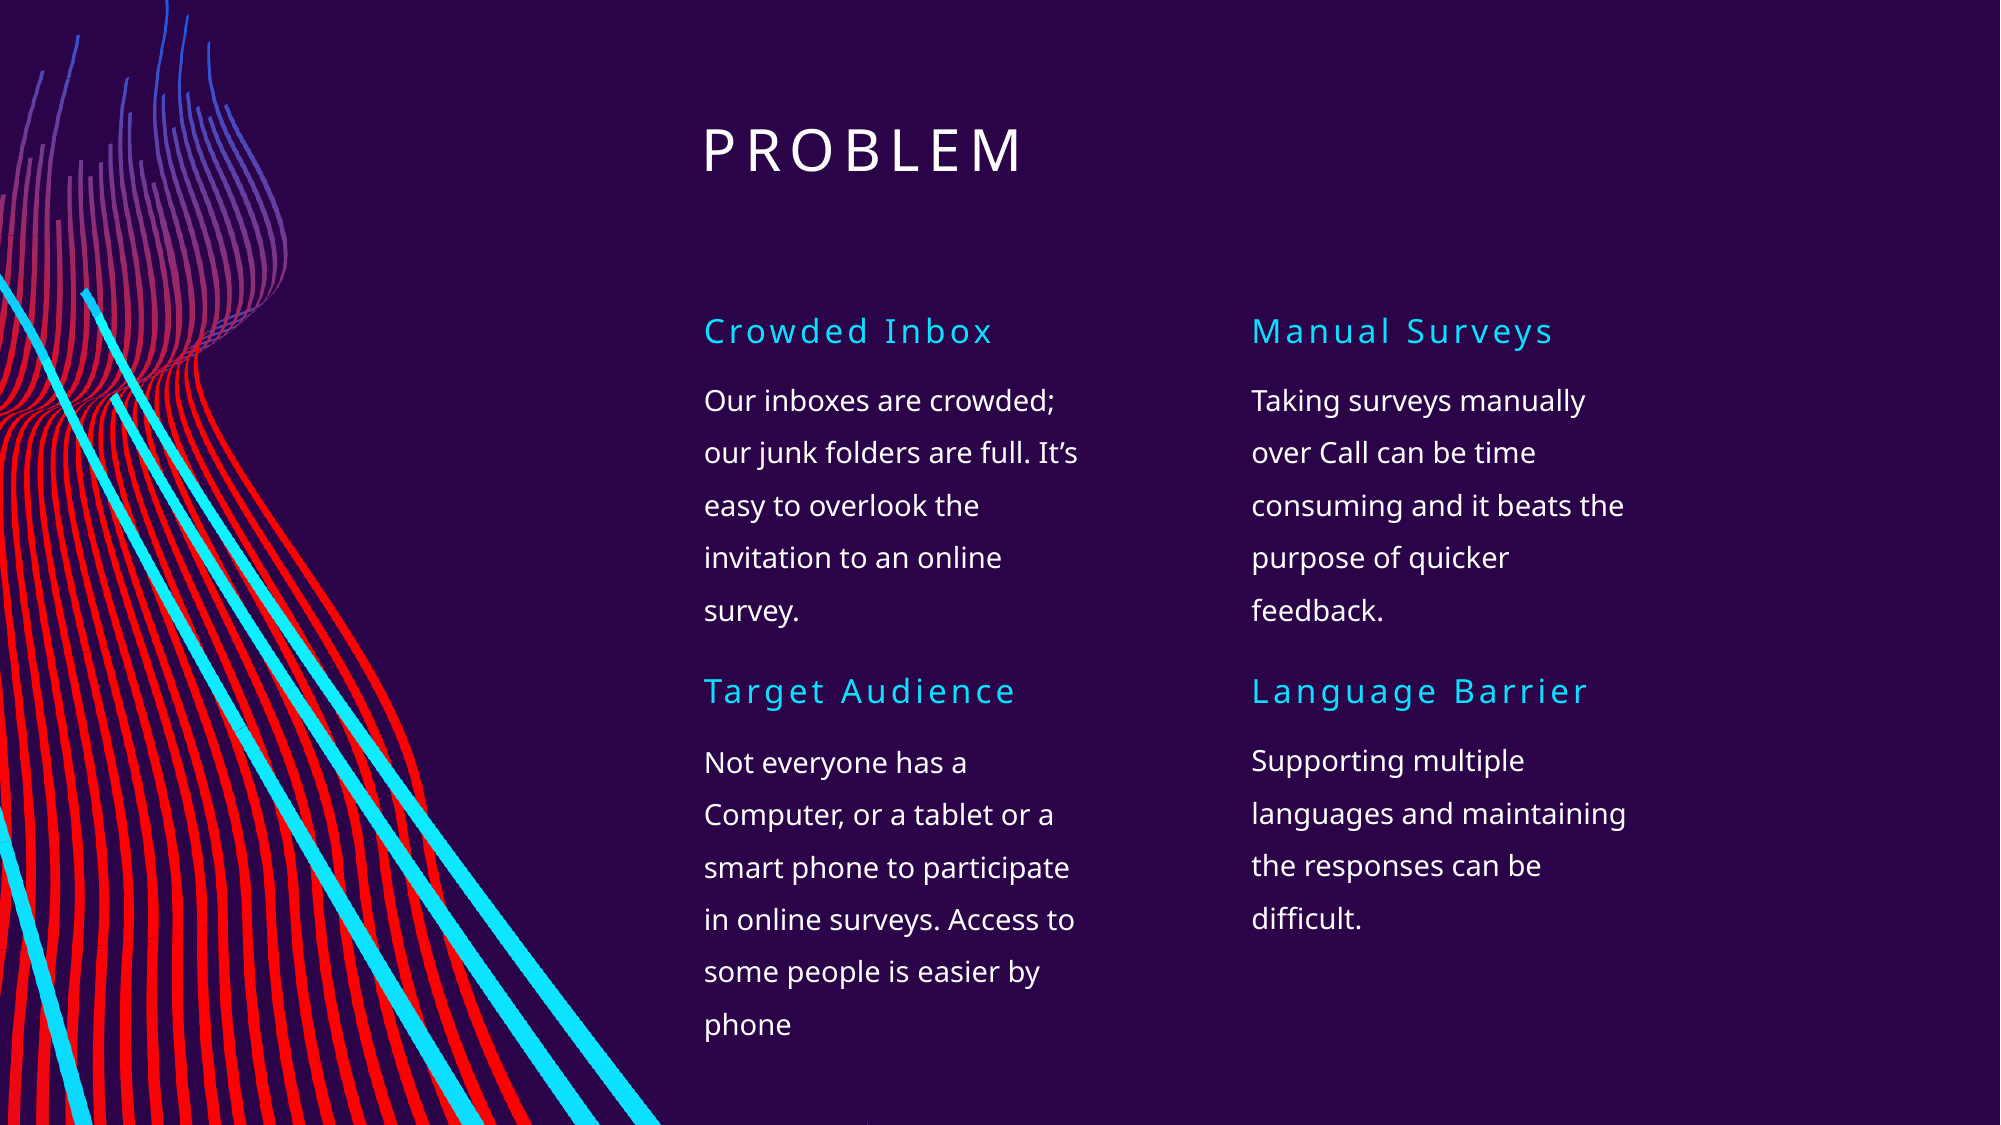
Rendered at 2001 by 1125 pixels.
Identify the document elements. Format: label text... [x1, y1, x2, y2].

picture [0, 0, 2000, 1125]
list Manual Surveys [1236, 307, 1657, 357]
list Taking surveys manually over Call can be time consuming and it beats the purpose of quicker feedback. [1236, 357, 1657, 570]
list Supporting multiple languages and maintaining the responses can be difficult. [1236, 717, 1657, 930]
list Target Audience [688, 667, 1109, 719]
list Our inboxes are crowded; our junk folders are full. It’s easy to overlook the invitation to an online survey. [688, 357, 1109, 576]
list Not everyone has a Computer, or a tablet or a smart phone to participate in online surveys. Access to some people is easier by phone [688, 719, 1109, 1022]
list Crowded Inbox [688, 307, 1109, 357]
title Problem [686, 114, 1494, 224]
list Language Barrier [1236, 667, 1657, 717]
